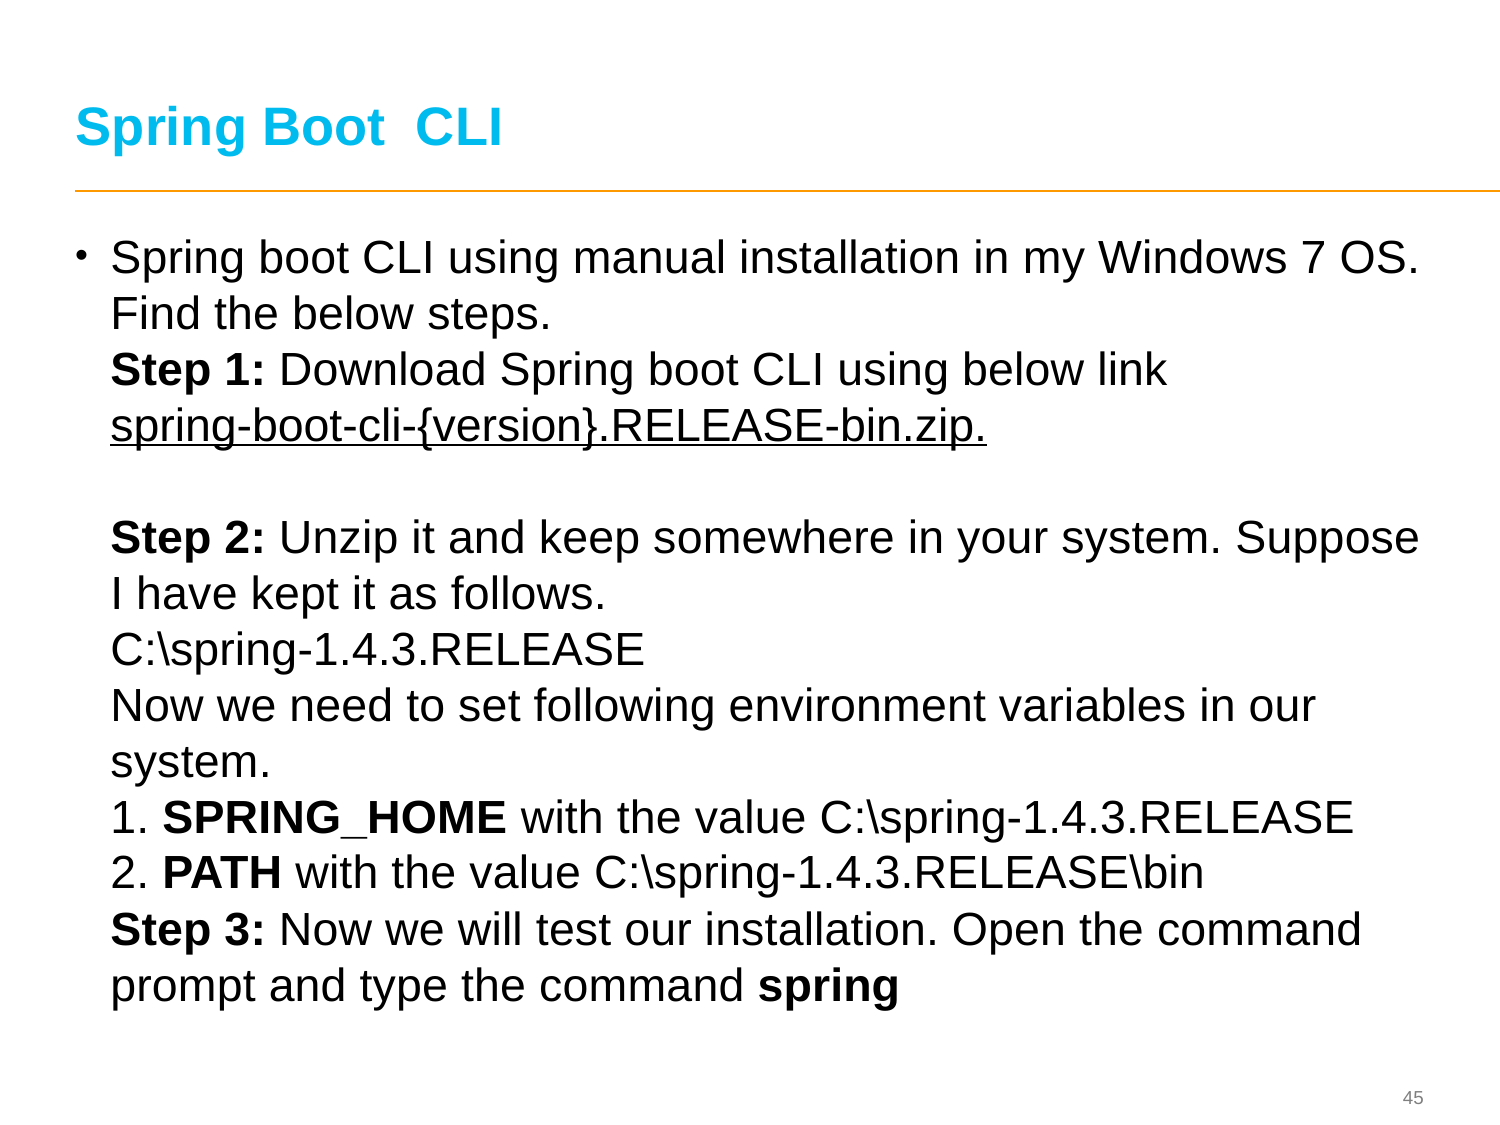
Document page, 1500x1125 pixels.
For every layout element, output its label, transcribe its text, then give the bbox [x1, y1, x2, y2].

list Spring boot CLI using manual installation in my Windows 7 OS. Find the below steps. Step 1: Download Spring boot CLI using below link spring-boot-cli-{version}.RELEASE-bin.zip. Step 2: Unzip it and keep somewhere in your system. Suppose I have kept it as follows. C:\spring-1.4.3.RELEASE Now we need to set following environment variables in our system. 1. SPRING_HOME with the value C:\spring-1.4.3.RELEASE 2. PATH with the value C:\spring-1.4.3.RELEASE\bin Step 3: Now we will test our installation. Open the command prompt and type the command spring [75, 226, 1425, 1018]
title Spring Boot CLI [75, 27, 1422, 157]
